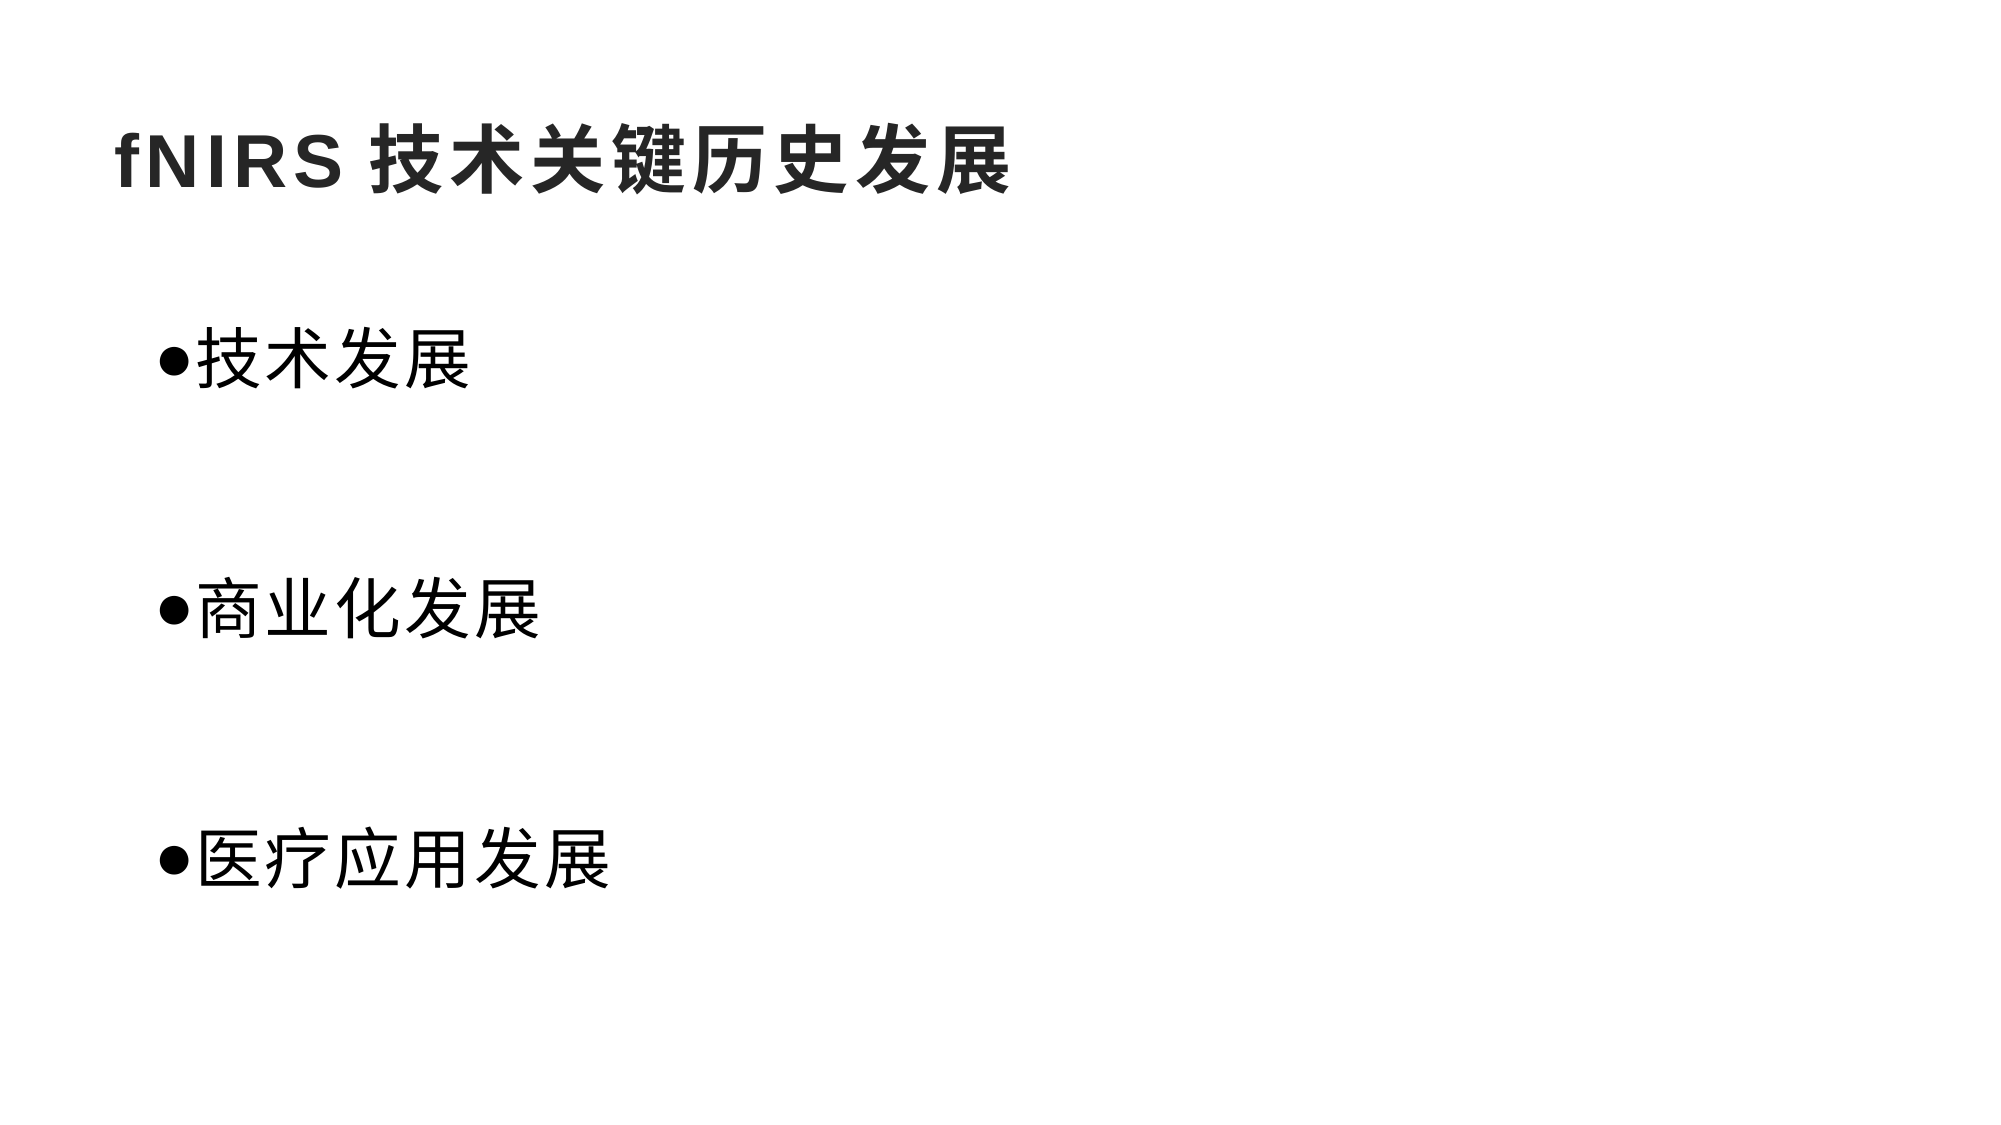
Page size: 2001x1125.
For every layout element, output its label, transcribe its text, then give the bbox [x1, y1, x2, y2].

title fNIRS技术关键历史发展 [99, 99, 1900, 216]
list 技术发展 商业化发展 医疗应用发展 [140, 285, 1946, 974]
